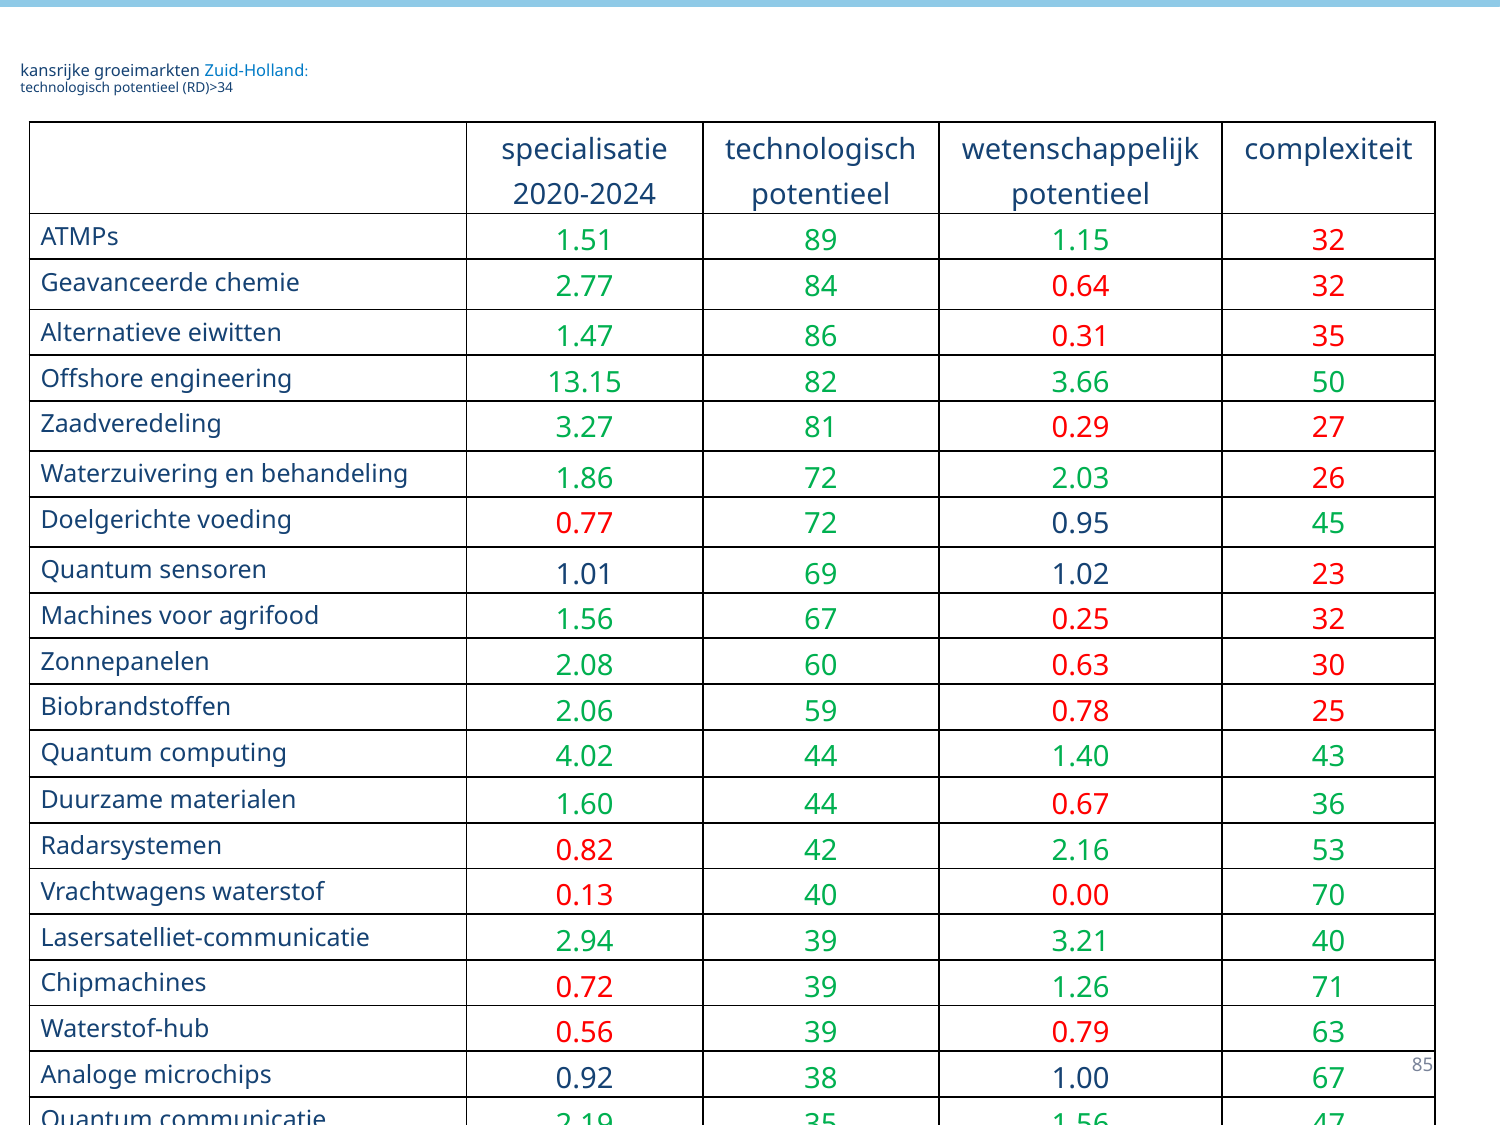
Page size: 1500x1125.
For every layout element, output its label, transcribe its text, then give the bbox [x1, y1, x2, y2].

table_cell Alternatieve eiwitten [30, 310, 466, 354]
table_cell 1.01 [467, 548, 702, 592]
table_cell 0.67 [940, 778, 1221, 822]
table_cell Quantum computing [30, 731, 466, 776]
table_header [30, 123, 466, 213]
table_cell Geavanceerde chemie [30, 260, 466, 309]
table_cell 2.03 [940, 452, 1221, 496]
table_cell 0.72 [467, 961, 702, 1005]
table_cell 67 [1223, 1052, 1396, 1096]
table_cell Waterzuivering en behandeling [30, 452, 466, 496]
slide_number 85 [1396, 1034, 1500, 1096]
table_cell 45 [1223, 498, 1434, 546]
table_cell 0.78 [940, 685, 1221, 729]
table_cell Doelgerichte voeding [30, 498, 466, 546]
table_cell 50 [1223, 356, 1434, 400]
table_header complexiteit [1223, 123, 1434, 213]
table_cell 2.06 [467, 685, 702, 729]
table_cell 0.31 [940, 310, 1221, 354]
table_cell 67 [704, 594, 938, 637]
table_cell Analoge microchips [30, 1052, 466, 1096]
table_cell 1.86 [467, 452, 702, 496]
table_cell 1.51 [467, 214, 702, 258]
table_cell Quantum sensoren [30, 548, 466, 592]
table_cell 72 [704, 498, 938, 546]
table_cell 1.56 [467, 594, 702, 637]
table_cell ATMPs [30, 214, 466, 258]
table_cell Zonnepanelen [30, 639, 466, 683]
table_cell 1.47 [467, 310, 702, 354]
table_cell 39 [704, 1006, 938, 1050]
table_cell 35 [1223, 310, 1434, 354]
table_cell 89 [704, 214, 938, 258]
table_cell 30 [1223, 639, 1434, 683]
table_cell Vrachtwagens waterstof [30, 869, 466, 913]
table_cell 32 [1223, 214, 1434, 258]
table_cell 0.64 [940, 260, 1221, 309]
table_cell 36 [1223, 778, 1434, 822]
table_cell 3.27 [467, 402, 702, 450]
table_cell 4.02 [467, 731, 702, 776]
table_cell 38 [704, 1052, 938, 1096]
table_cell 2.19 [467, 1098, 702, 1125]
table_cell 81 [704, 402, 938, 450]
table_cell 1.60 [467, 778, 702, 822]
table_cell 63 [1223, 1006, 1434, 1050]
table_cell Radarsystemen [30, 824, 466, 868]
table_cell 0.13 [467, 869, 702, 913]
table_header specialisatie 2020-2024 [467, 123, 702, 213]
table_cell 2.77 [467, 260, 702, 309]
table_cell 32 [1223, 594, 1434, 637]
table_cell 0.79 [940, 1006, 1221, 1050]
table_cell 40 [704, 869, 938, 913]
table_cell 40 [1223, 915, 1434, 959]
table_cell 13.15 [467, 356, 702, 400]
table_cell Quantum communicatie [30, 1098, 466, 1125]
table_cell 23 [1223, 548, 1434, 592]
table_cell 25 [1223, 685, 1434, 729]
table_cell 71 [1223, 961, 1434, 1005]
table_cell 0.29 [940, 402, 1221, 450]
table_cell 82 [704, 356, 938, 400]
table_cell 86 [704, 310, 938, 354]
table_cell 72 [704, 452, 938, 496]
table_cell 44 [704, 731, 938, 776]
table_cell Offshore engineering [30, 356, 466, 400]
table_cell 69 [704, 548, 938, 592]
table_cell 2.16 [940, 824, 1221, 868]
table_cell 3.21 [940, 915, 1221, 959]
table_cell 44 [704, 778, 938, 822]
table_cell 1.02 [940, 548, 1221, 592]
table_cell 42 [704, 824, 938, 868]
table_cell 84 [704, 260, 938, 309]
title kansrijke groeimarkten Zuid-Holland: technologisch potentieel (RD)>34 [5, 54, 1500, 103]
table_cell Duurzame materialen [30, 778, 466, 822]
table_cell Chipmachines [30, 961, 466, 1005]
table_cell 1.26 [940, 961, 1221, 1005]
table_cell 0.92 [467, 1052, 702, 1096]
table_cell 35 [704, 1098, 938, 1125]
table_cell 1.40 [940, 731, 1221, 776]
table_cell Waterstof-hub [30, 1006, 466, 1050]
table_cell 26 [1223, 452, 1434, 496]
table_cell 3.66 [940, 356, 1221, 400]
table_cell Lasersatelliet-communicatie [30, 915, 466, 959]
table_cell 1.15 [940, 214, 1221, 258]
table_cell 0.00 [940, 869, 1221, 913]
table_cell 0.95 [940, 498, 1221, 546]
table_cell 39 [704, 915, 938, 959]
table_cell 27 [1223, 402, 1434, 450]
table_cell Zaadveredeling [30, 402, 466, 450]
table_cell 0.82 [467, 824, 702, 868]
table_cell 1.00 [940, 1052, 1221, 1096]
table_cell 60 [704, 639, 938, 683]
table_cell 59 [704, 685, 938, 729]
table_cell Biobrandstoffen [30, 685, 466, 729]
table_cell 0.77 [467, 498, 702, 546]
table_cell 2.08 [467, 639, 702, 683]
table_cell 47 [1223, 1098, 1434, 1125]
table_cell 1.56 [940, 1098, 1221, 1125]
table_header technologisch potentieel [704, 123, 938, 213]
table_cell 53 [1223, 824, 1434, 868]
table_cell 0.63 [940, 639, 1221, 683]
table_cell 2.94 [467, 915, 702, 959]
table_header wetenschappelijk potentieel [940, 123, 1221, 213]
table_cell 0.56 [467, 1006, 702, 1050]
table_cell 43 [1223, 731, 1434, 776]
table_cell 32 [1223, 260, 1434, 309]
table_cell Machines voor agrifood [30, 594, 466, 637]
table_cell 70 [1223, 869, 1434, 913]
table_cell 0.25 [940, 594, 1221, 637]
table_cell 39 [704, 961, 938, 1005]
